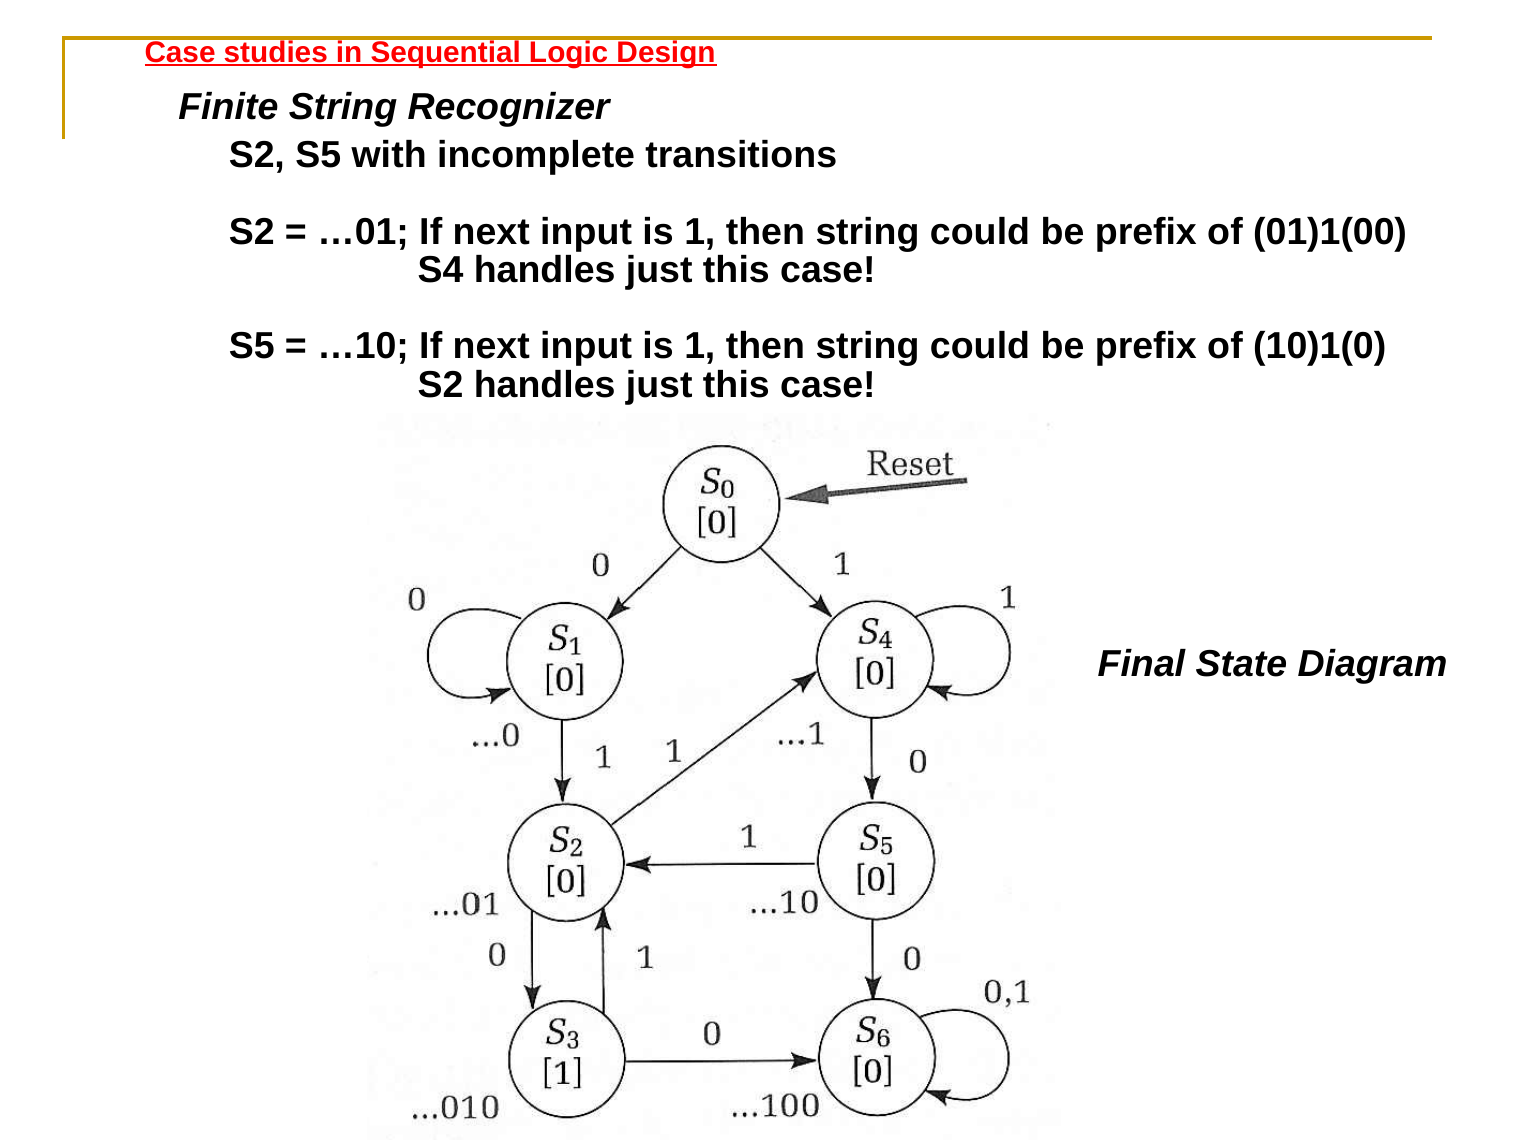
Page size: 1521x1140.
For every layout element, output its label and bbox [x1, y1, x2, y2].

text_box [218, 133, 1419, 409]
text_box [1087, 641, 1459, 689]
list [366, 413, 1061, 1140]
text_box [167, 84, 621, 131]
text_box [129, 29, 809, 77]
